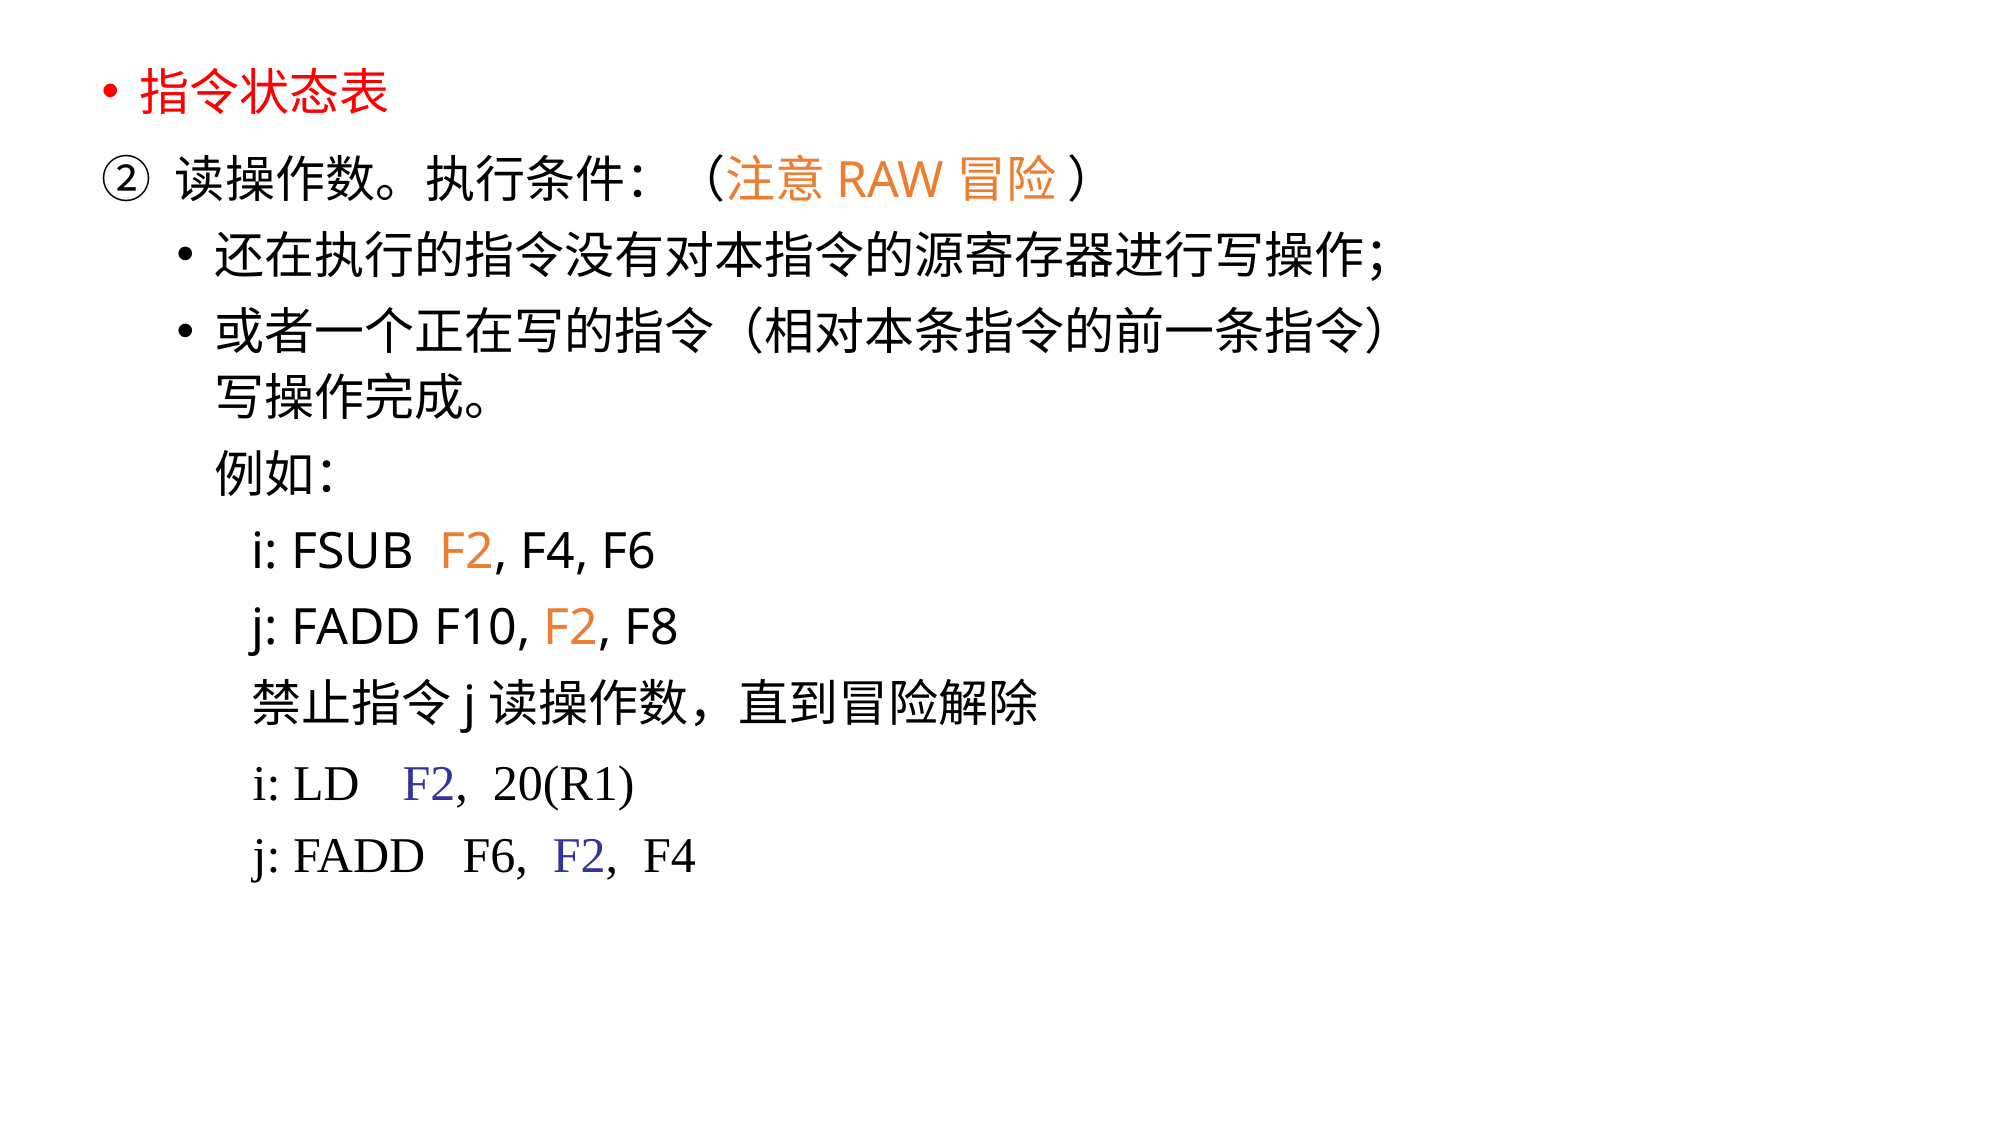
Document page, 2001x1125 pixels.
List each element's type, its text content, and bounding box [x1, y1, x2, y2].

text_box i: LD F2, 20(R1) j: FADD F6, F2, F4 [237, 731, 826, 891]
list 指令状态表 ② 读操作数。执行条件：（注意RAW冒险 ） 还在执行的指令没有对本指令的源寄存器进行写操作； 或者一个正在写的指令（相对本条指令的前一条指令）写操作完成。 例如： i: FSUB F2, F4, F6 j: FADD F10, F2, F8 禁止指令j读操作数，直到冒险解除 [86, 46, 1437, 1022]
